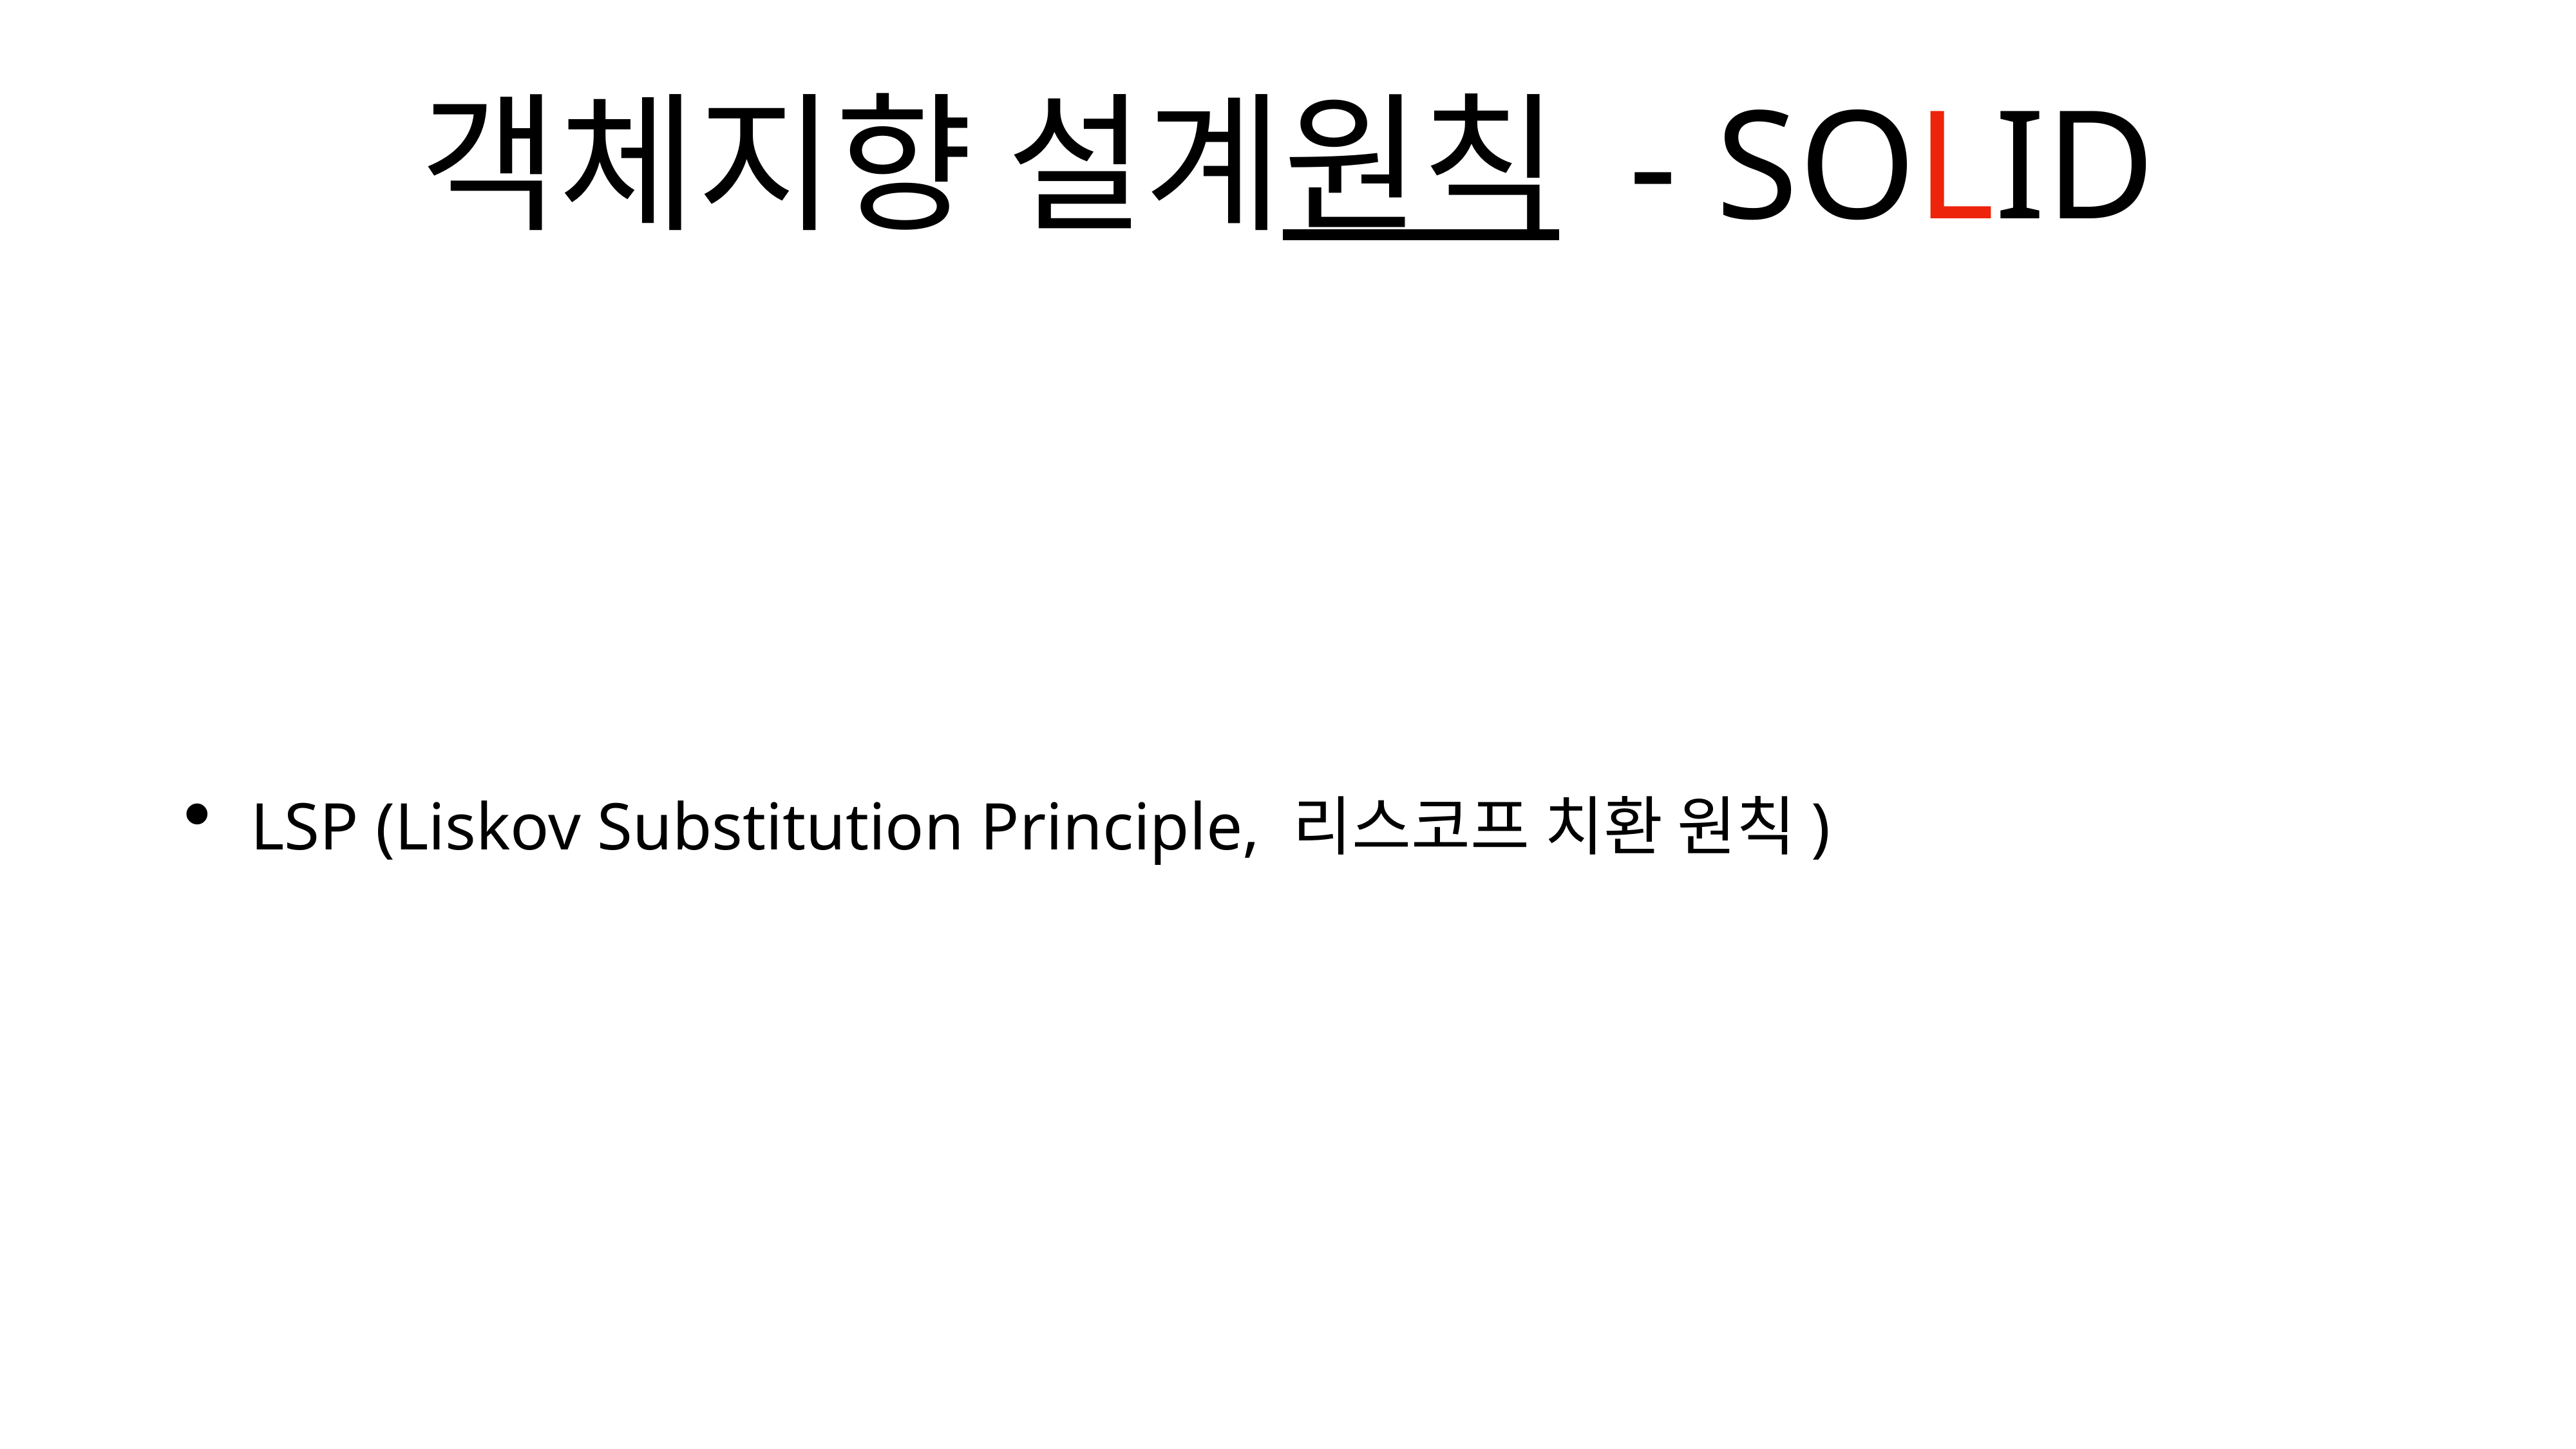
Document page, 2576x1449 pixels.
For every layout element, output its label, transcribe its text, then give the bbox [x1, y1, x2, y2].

list LSP (Liskov Substitution Principle, 리스코프 치환 원칙) [178, 332, 2398, 1316]
title 객체지향 설계원칙 - SOLID [178, 37, 2398, 279]
